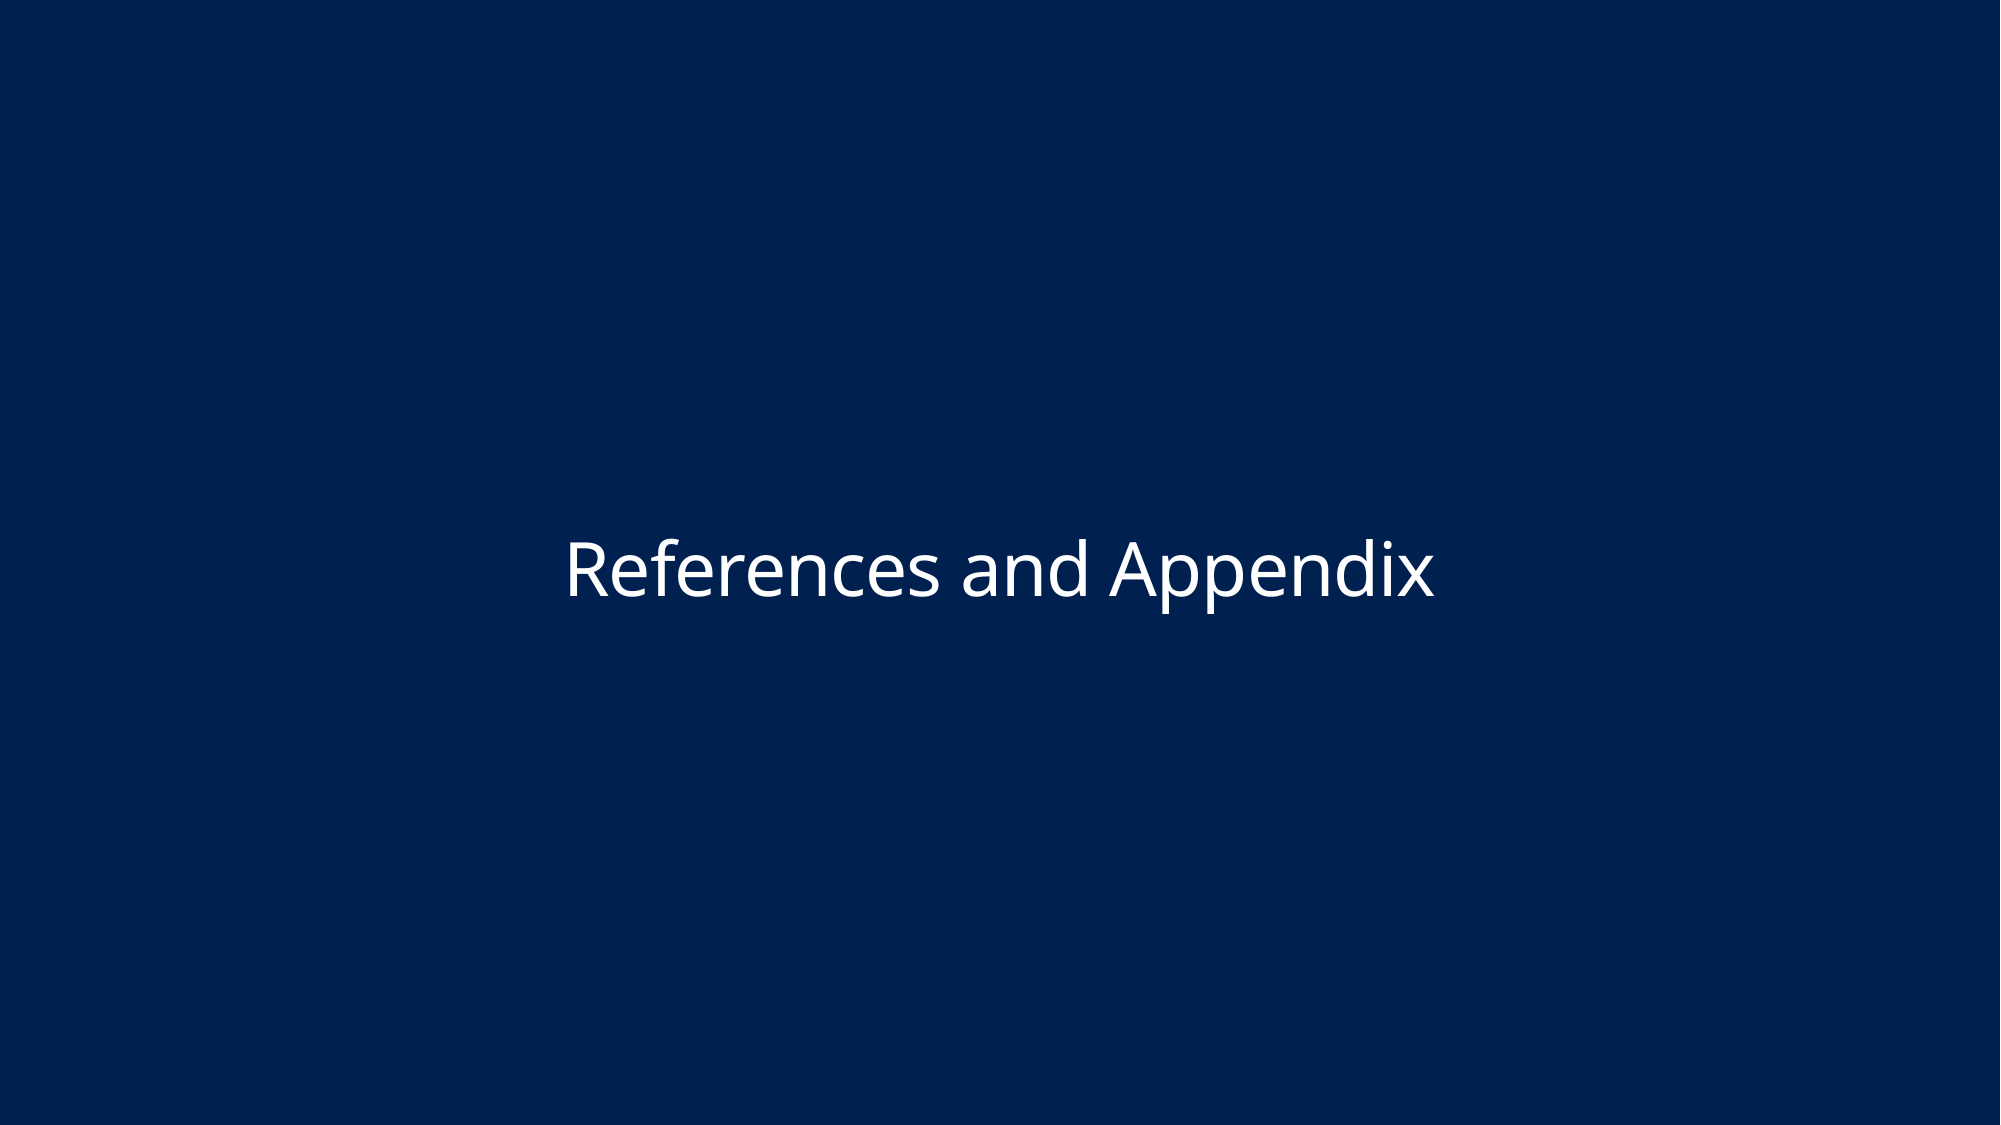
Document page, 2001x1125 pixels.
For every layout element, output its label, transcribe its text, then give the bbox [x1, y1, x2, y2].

title References and Appendix [250, 521, 1750, 613]
